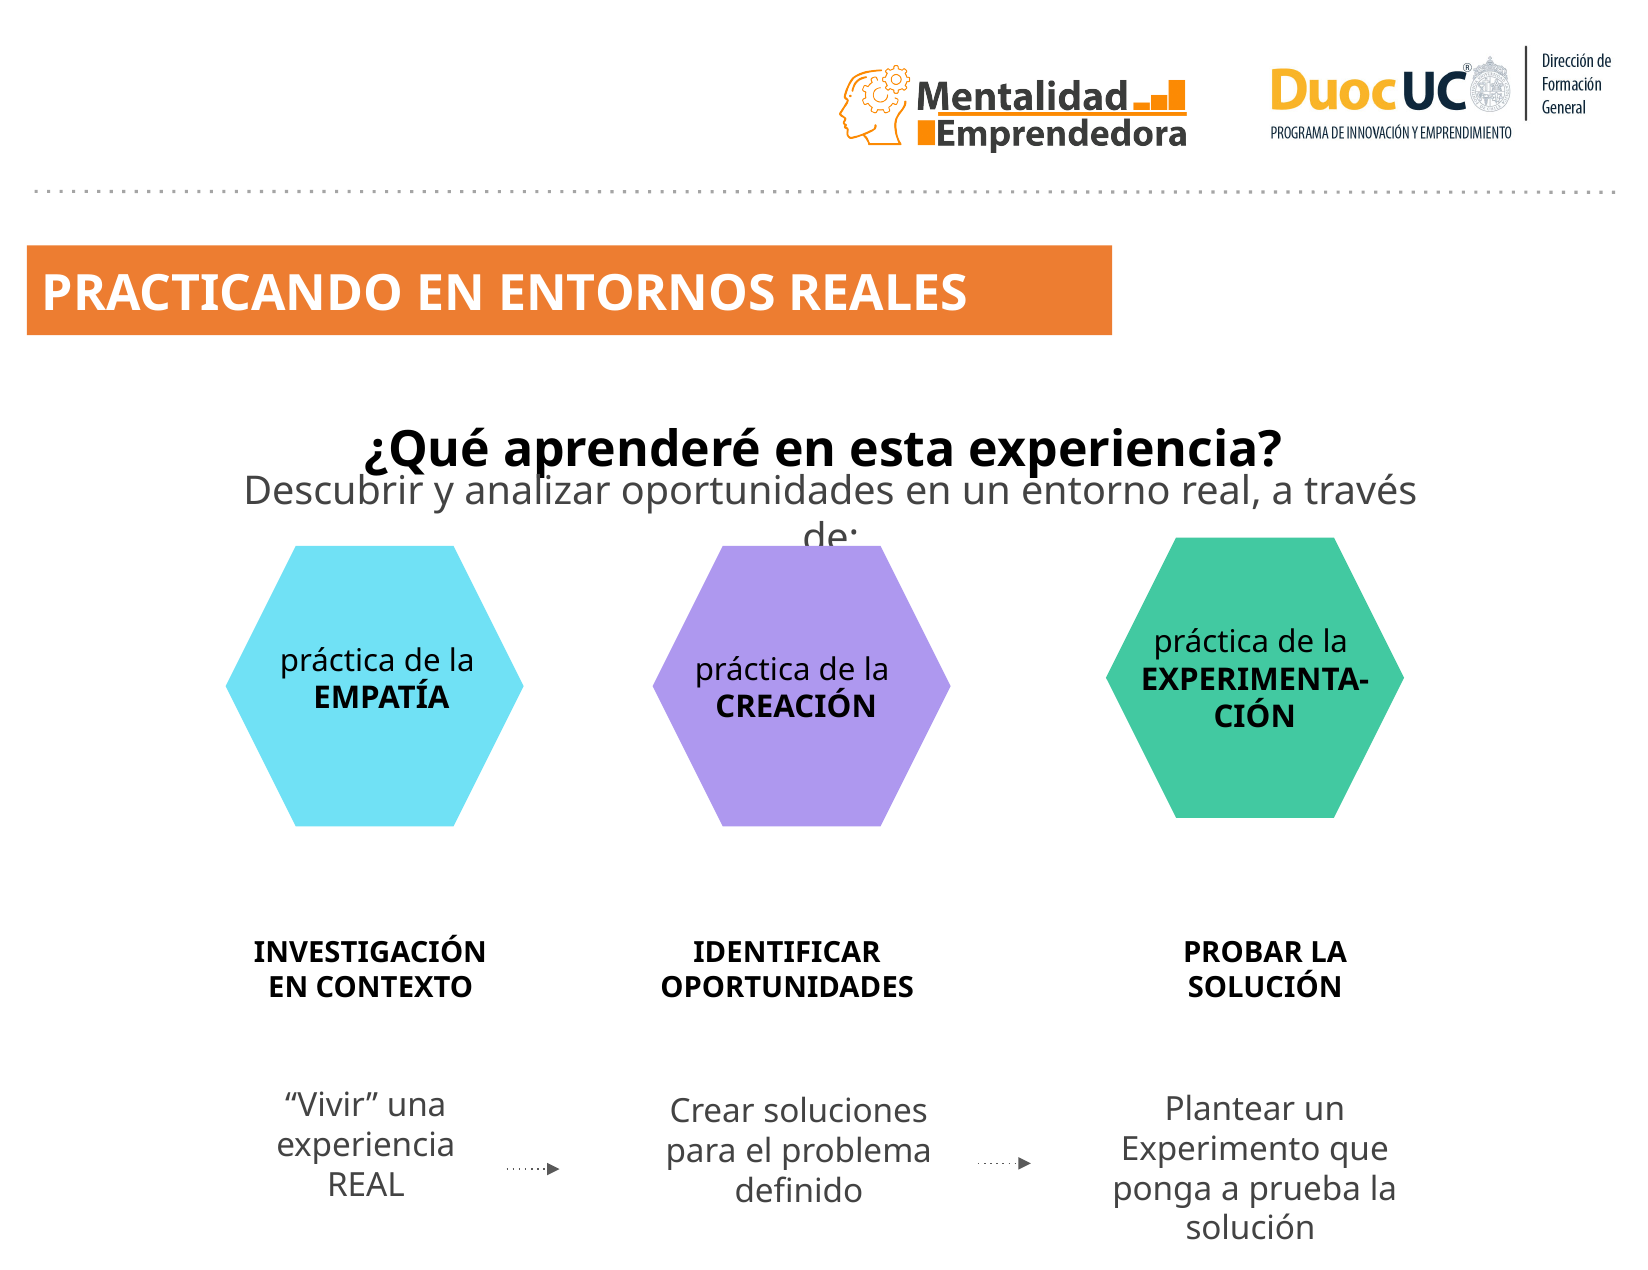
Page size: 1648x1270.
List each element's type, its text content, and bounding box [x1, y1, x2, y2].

text_box “Vivir” una experiencia REAL [225, 1075, 507, 1263]
text_box práctica de la EMPATÍA [232, 567, 531, 788]
text_box INVESTIGACIÓN EN CONTEXTO [217, 918, 524, 1019]
text_box [276, 788, 473, 827]
text_box PRACTICANDO EN ENTORNOS REALES [26, 245, 1113, 336]
text_box ¿Qué aprenderé en esta experiencia? [153, 371, 1494, 476]
text_box IDENTIFICAR OPORTUNIDADES [634, 918, 941, 1019]
text_box Crear soluciones para el problema definido [636, 1082, 962, 1270]
text_box [1161, 788, 1349, 818]
picture [1249, 45, 1626, 160]
picture [838, 64, 1187, 153]
text_box Descubrir y analizar oportunidades en un entorno real, a través de: [223, 457, 1439, 529]
text_box [225, 673, 232, 699]
text_box [946, 676, 951, 696]
text_box [707, 545, 896, 576]
text_box [285, 545, 465, 567]
text_box PROBAR LA SOLUCIÓN [1112, 918, 1419, 1019]
text_box Plantear un Experimento que ponga a prueba la solución [1092, 1079, 1418, 1267]
text_box [707, 796, 896, 827]
text_box práctica de la EXPERIMENTA- CIÓN [1105, 567, 1404, 788]
text_box [1161, 537, 1349, 567]
text_box práctica de la CREACIÓN [647, 576, 946, 796]
